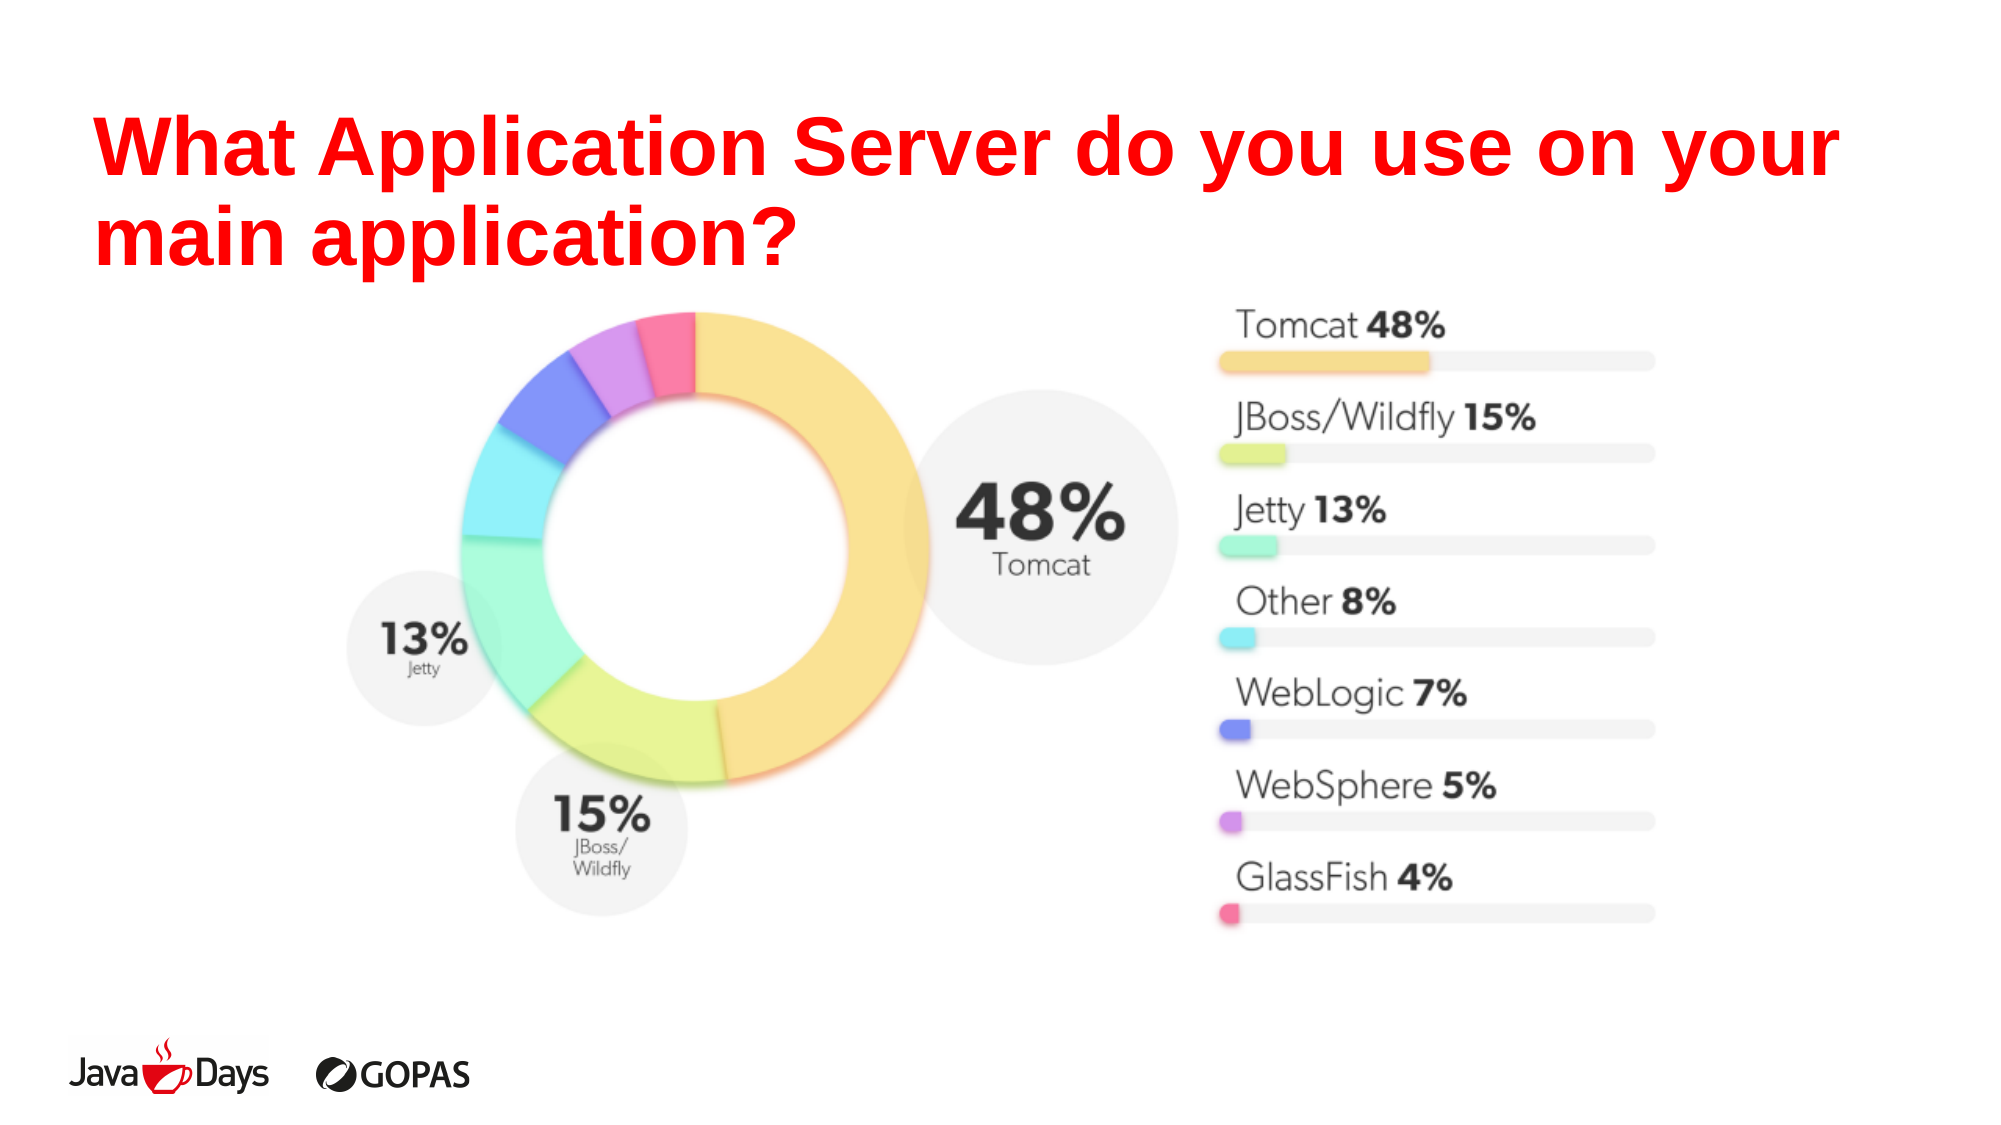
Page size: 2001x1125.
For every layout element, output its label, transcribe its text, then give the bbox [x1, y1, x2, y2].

picture [328, 283, 1689, 955]
title What Application Server do you use on your main application? [78, 92, 1939, 295]
picture [68, 1035, 269, 1096]
picture [316, 1057, 472, 1092]
